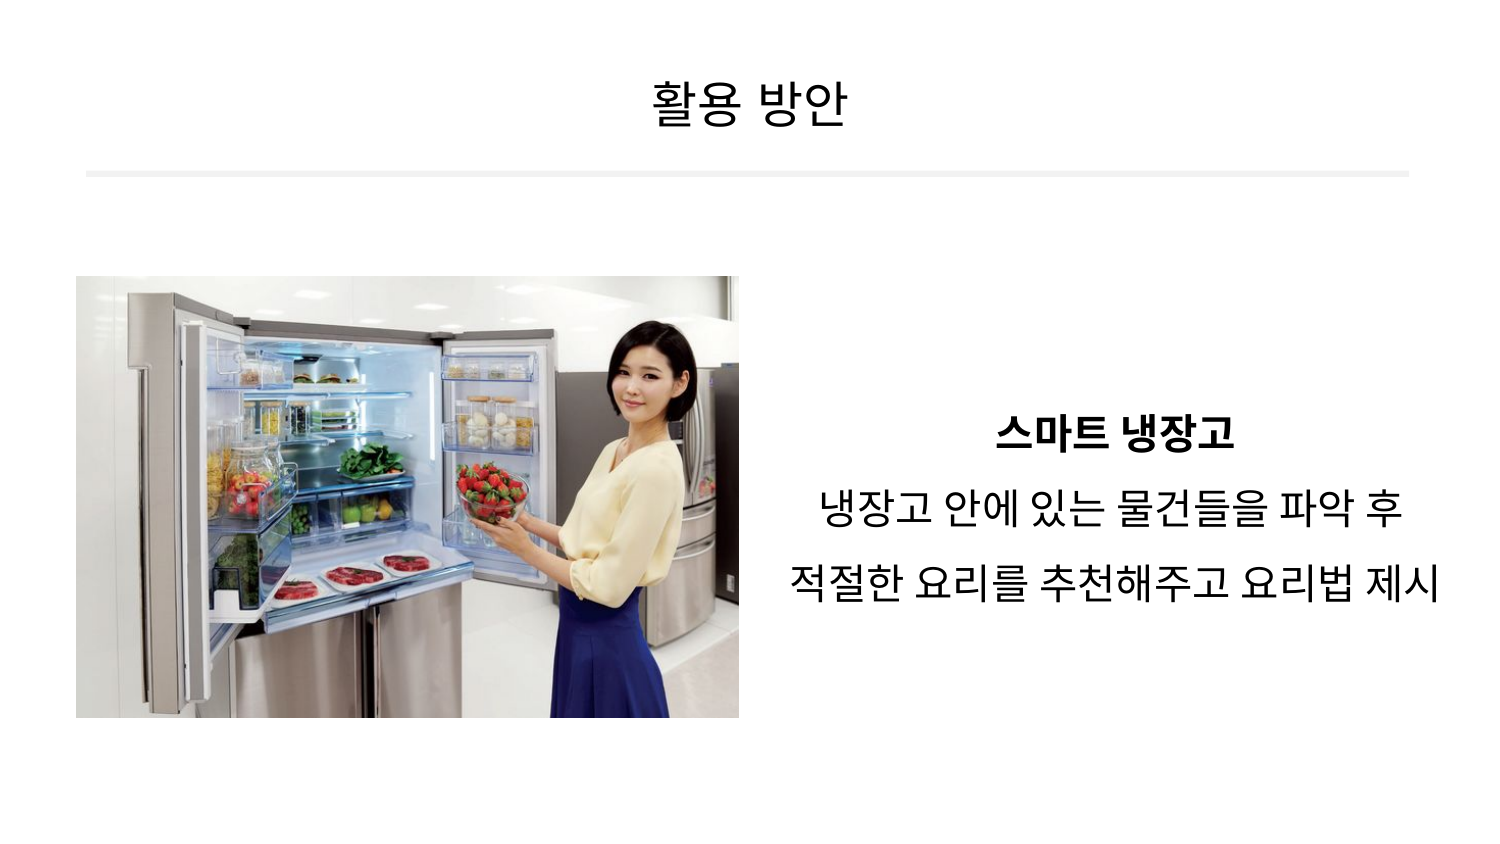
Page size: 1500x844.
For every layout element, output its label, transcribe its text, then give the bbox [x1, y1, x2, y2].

picture [76, 276, 739, 718]
text_box 스마트 냉장고 냉장고 안에 있는 물건들을 파악 후 적절한 요리를 추천해주고 요리법 제시 [773, 375, 1459, 691]
text_box 활용 방안 [75, 33, 1425, 174]
